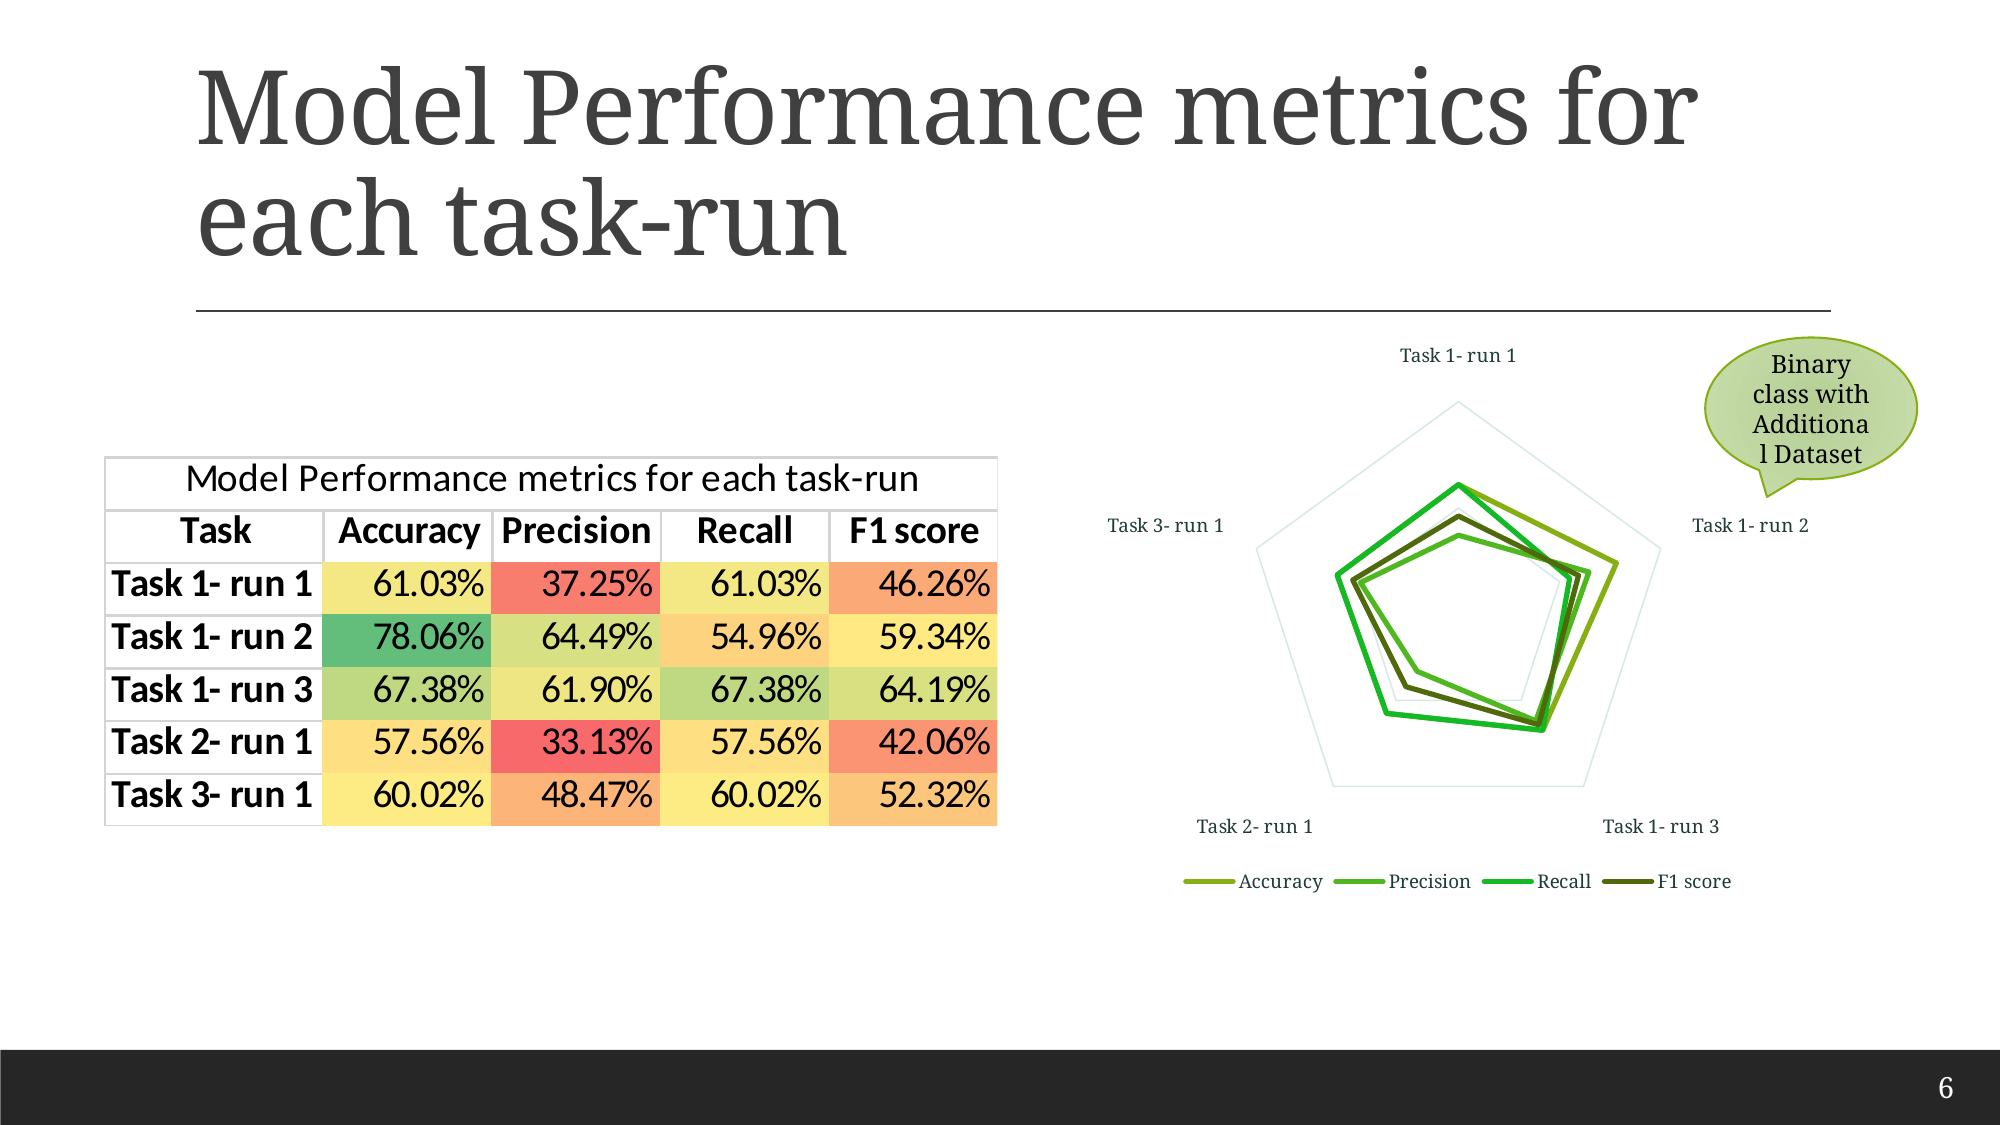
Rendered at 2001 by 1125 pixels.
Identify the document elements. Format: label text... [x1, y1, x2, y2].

slide_number 6 [1892, 1052, 2000, 1125]
chart [999, 330, 1918, 902]
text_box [103, 455, 1001, 829]
title Model Performance metrics for each task-run [180, 47, 1830, 285]
